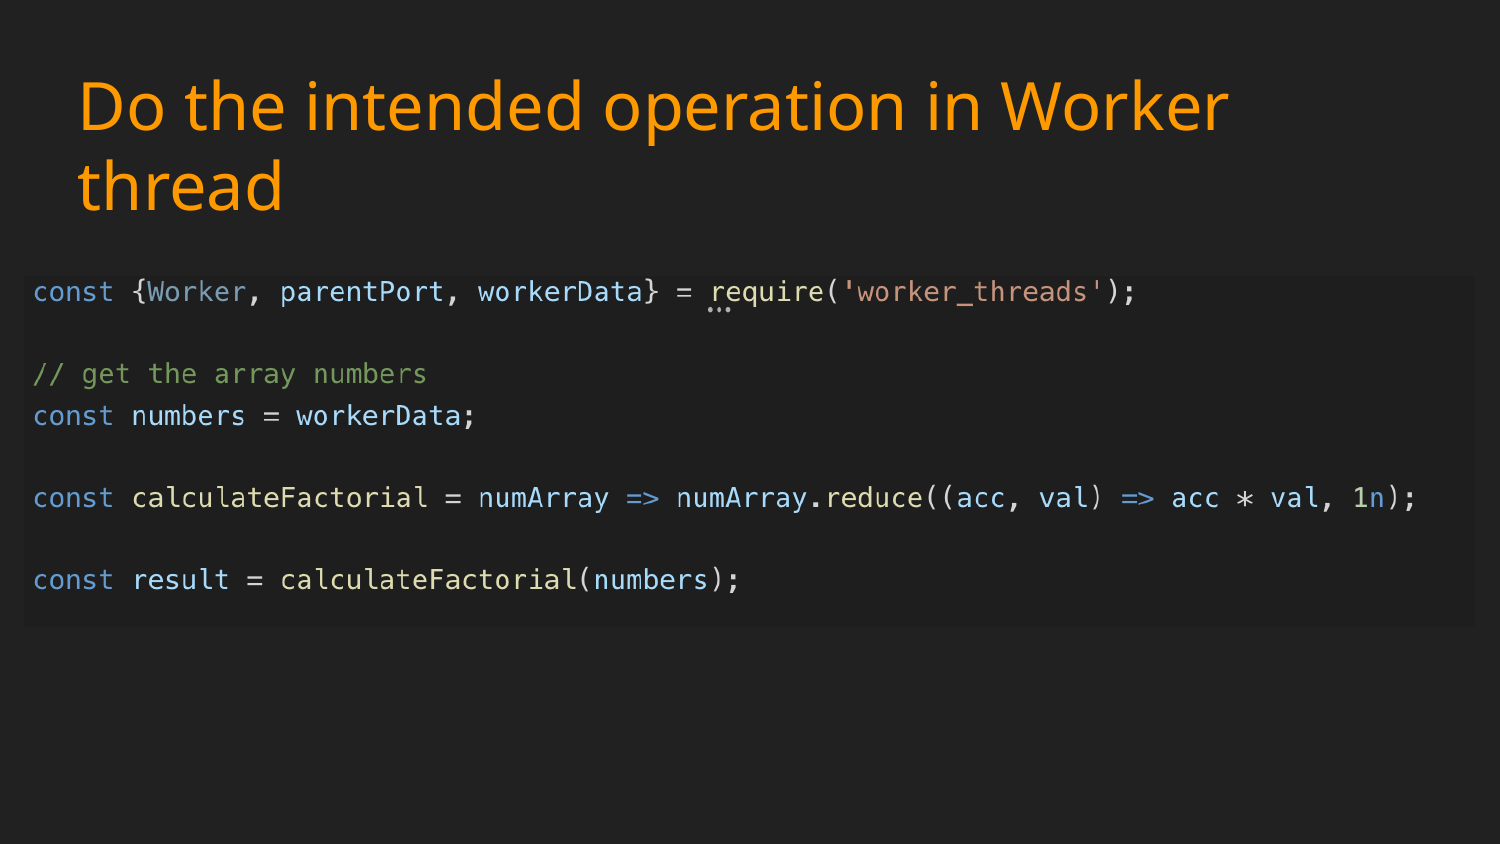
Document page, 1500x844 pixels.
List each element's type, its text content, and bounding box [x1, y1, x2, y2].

picture [24, 276, 1476, 627]
text_box Do the intended operation in Worker thread [62, 60, 1412, 227]
